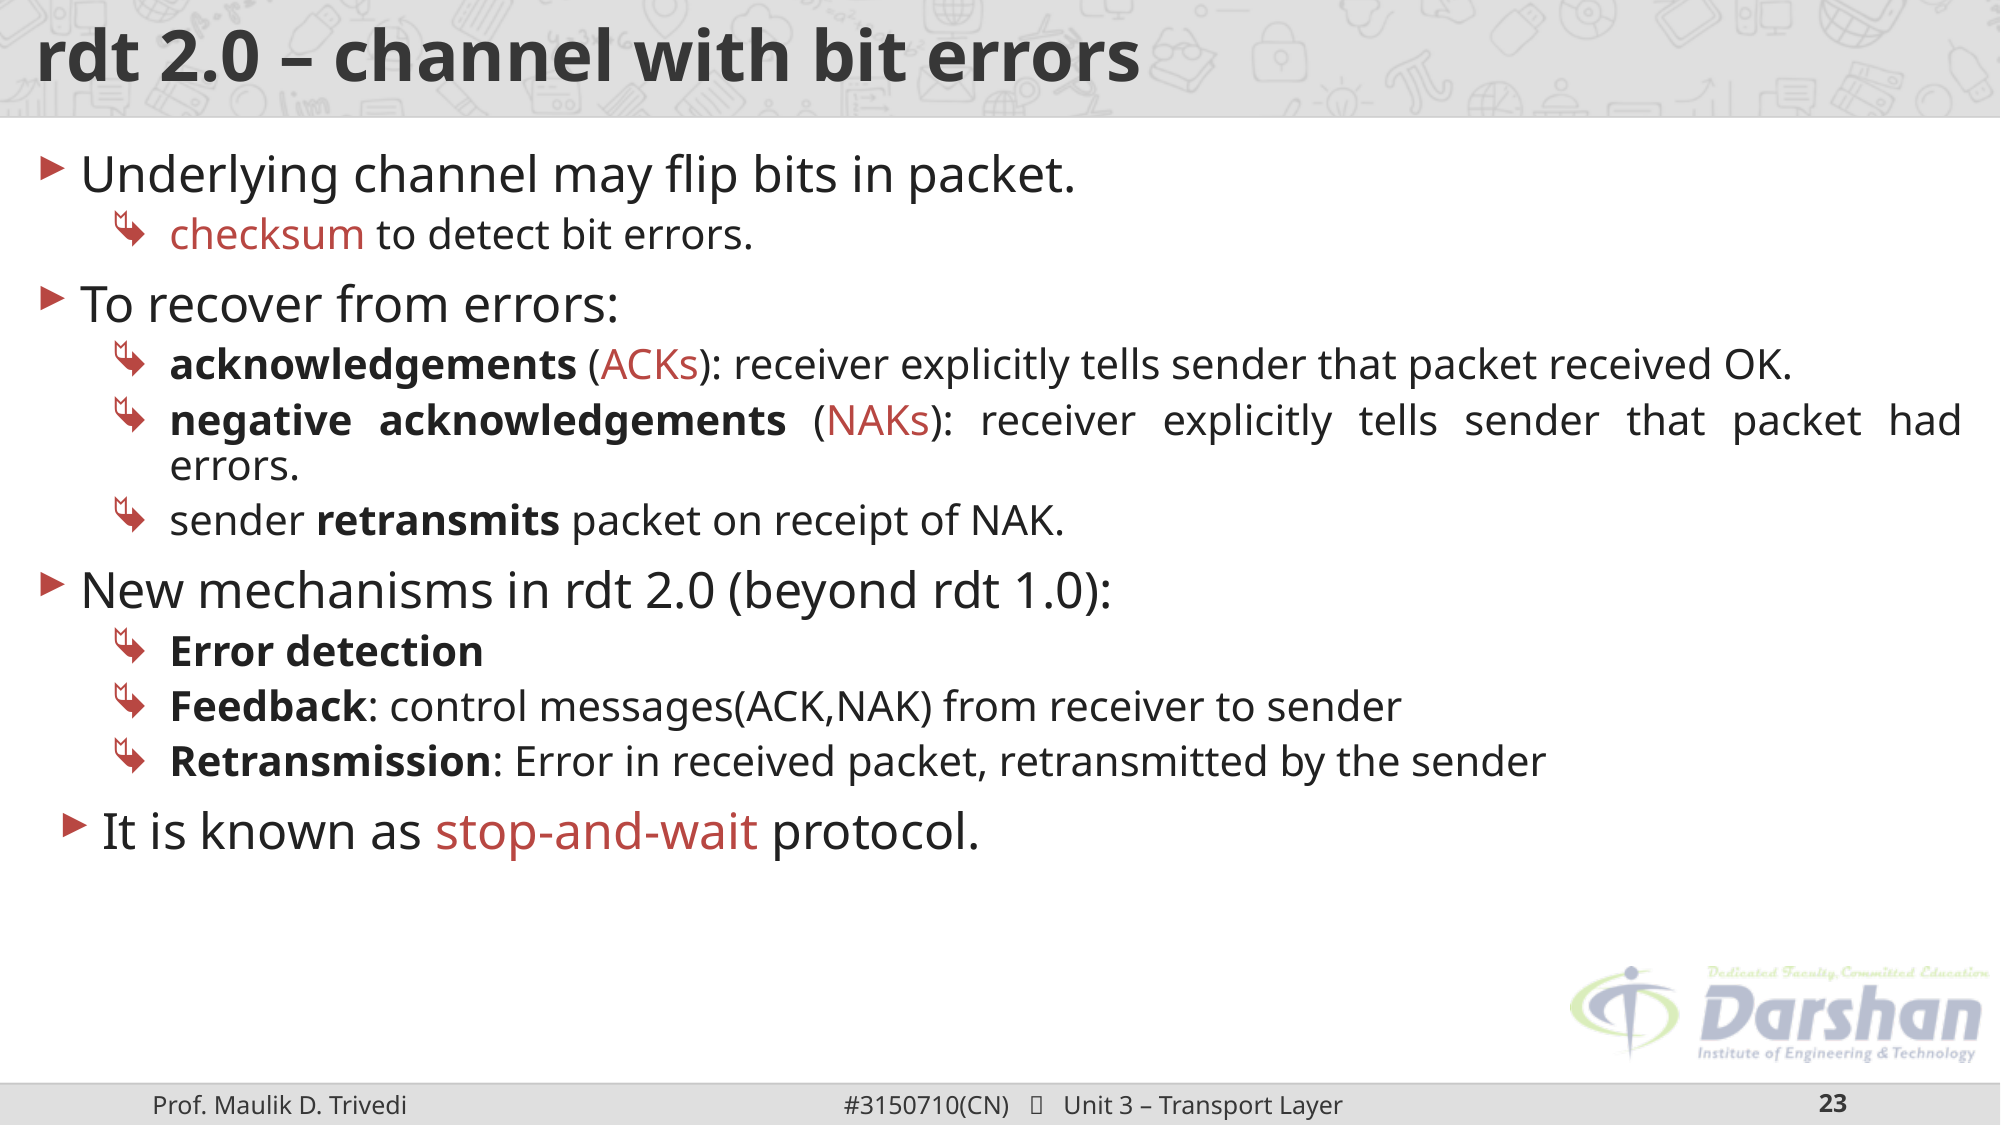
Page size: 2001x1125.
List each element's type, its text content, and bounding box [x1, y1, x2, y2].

list Underlying channel may flip bits in packet. checksum to detect bit errors. To recover from errors: acknowledgements (ACKs): receiver explicitly tells sender that packet received OK. negative acknowledgements (NAKs): receiver explicitly tells sender that packet had errors. sender retransmits packet on receipt of NAK. New mechanisms in rdt 2.0 (beyond rdt 1.0): Error detection Feedback: control messages(ACK,NAK) from receiver to sender Retransmission: Error in received packet, retransmitted by the sender It is known as stop-and-wait protocol. [21, 141, 1979, 1059]
text_box send ack0 [1570, 966, 1990, 1063]
title rdt 2.0 – channel with bit errors [0, 0, 2000, 117]
